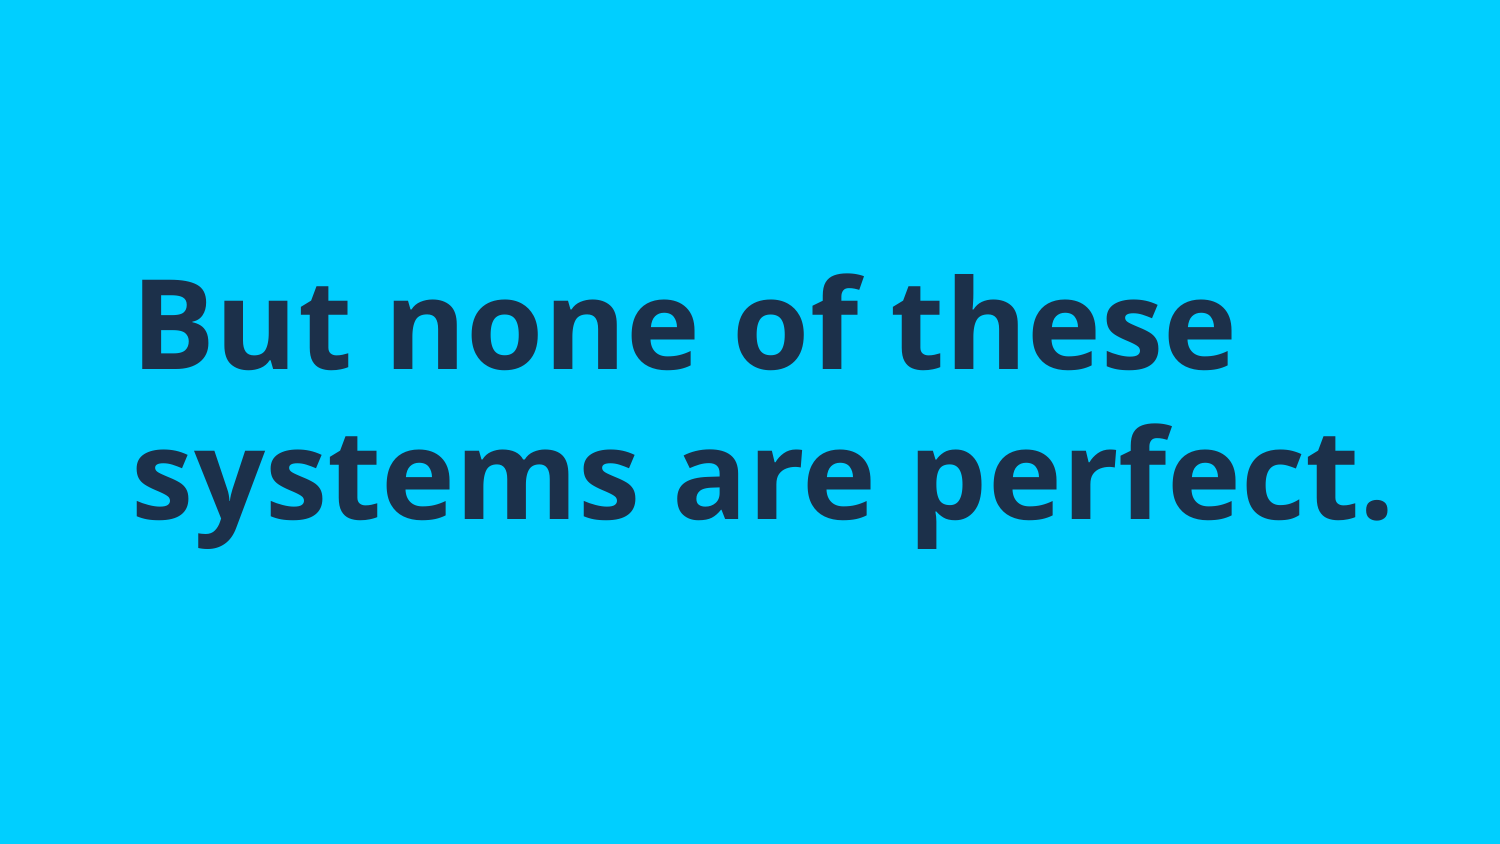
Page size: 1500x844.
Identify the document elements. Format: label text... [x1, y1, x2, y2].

title But none of these systems are perfect. [116, 87, 1422, 701]
